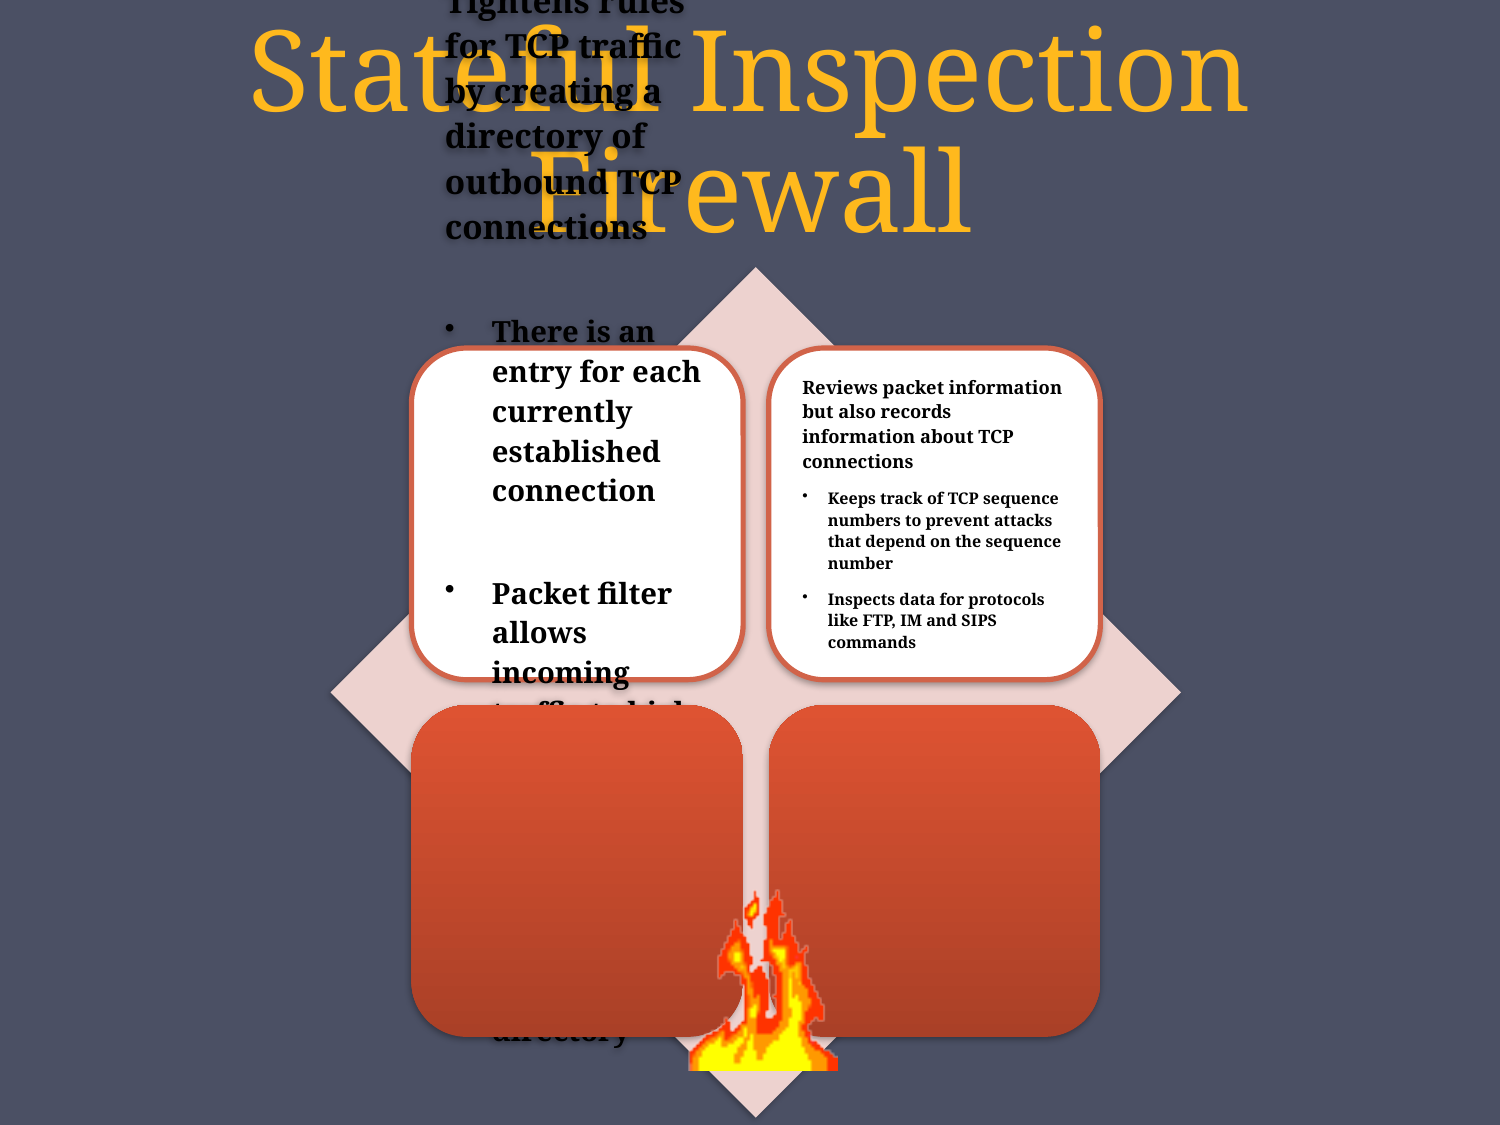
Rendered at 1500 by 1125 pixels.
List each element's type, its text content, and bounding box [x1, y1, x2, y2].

picture [687, 862, 838, 1071]
title Stateful Inspection Firewall [75, 0, 1425, 263]
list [41, 266, 1471, 1118]
